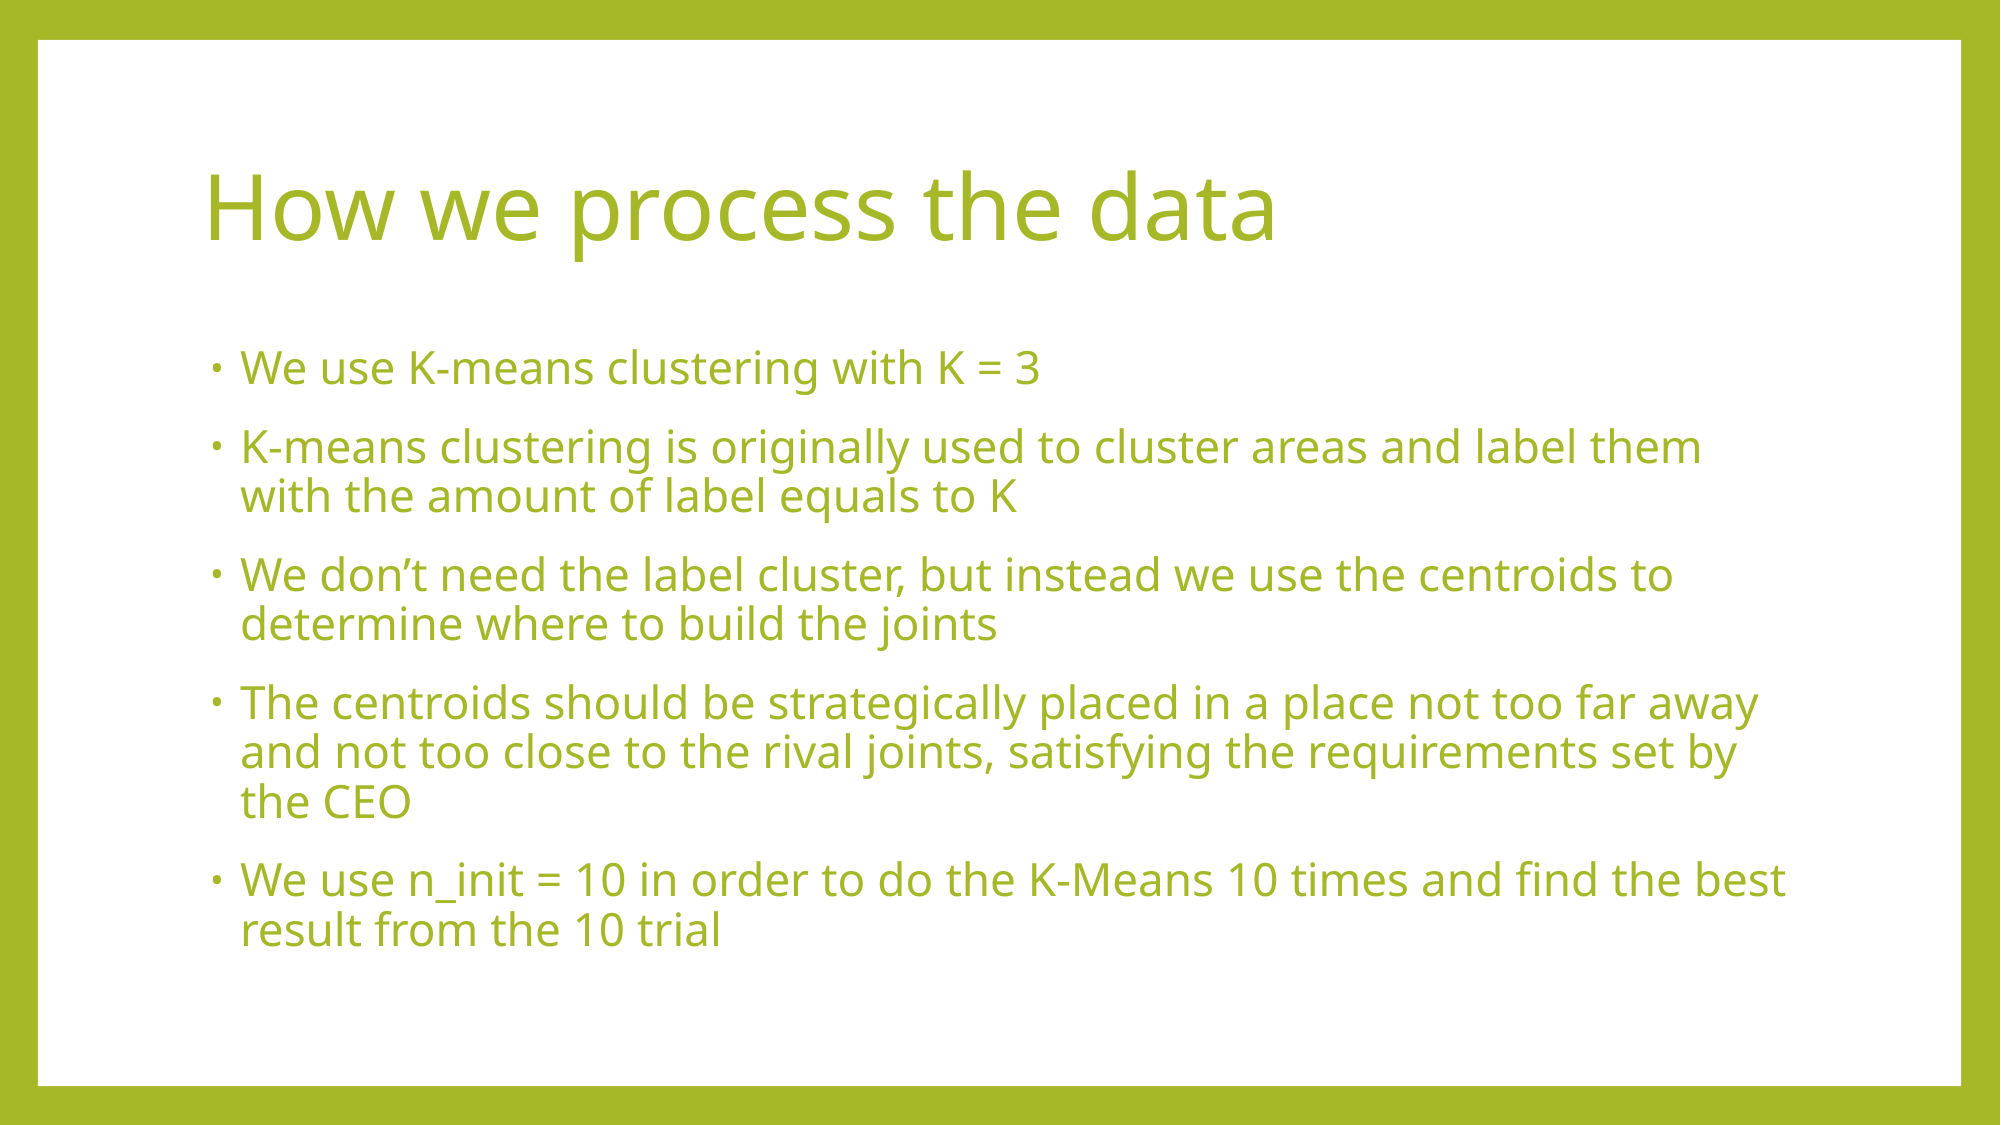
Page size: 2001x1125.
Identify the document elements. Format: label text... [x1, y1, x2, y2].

title How we process the data [187, 99, 1808, 323]
list We use K-means clustering with K = 3 K-means clustering is originally used to cluster areas and label them with the amount of label equals to K We don’t need the label cluster, but instead we use the centroids to determine where to build the joints The centroids should be strategically placed in a place not too far away and not too close to the rival joints, satisfying the requirements set by the CEO We use n_init = 10 in order to do the K-Means 10 times and find the best result from the 10 trial [187, 337, 1808, 1000]
